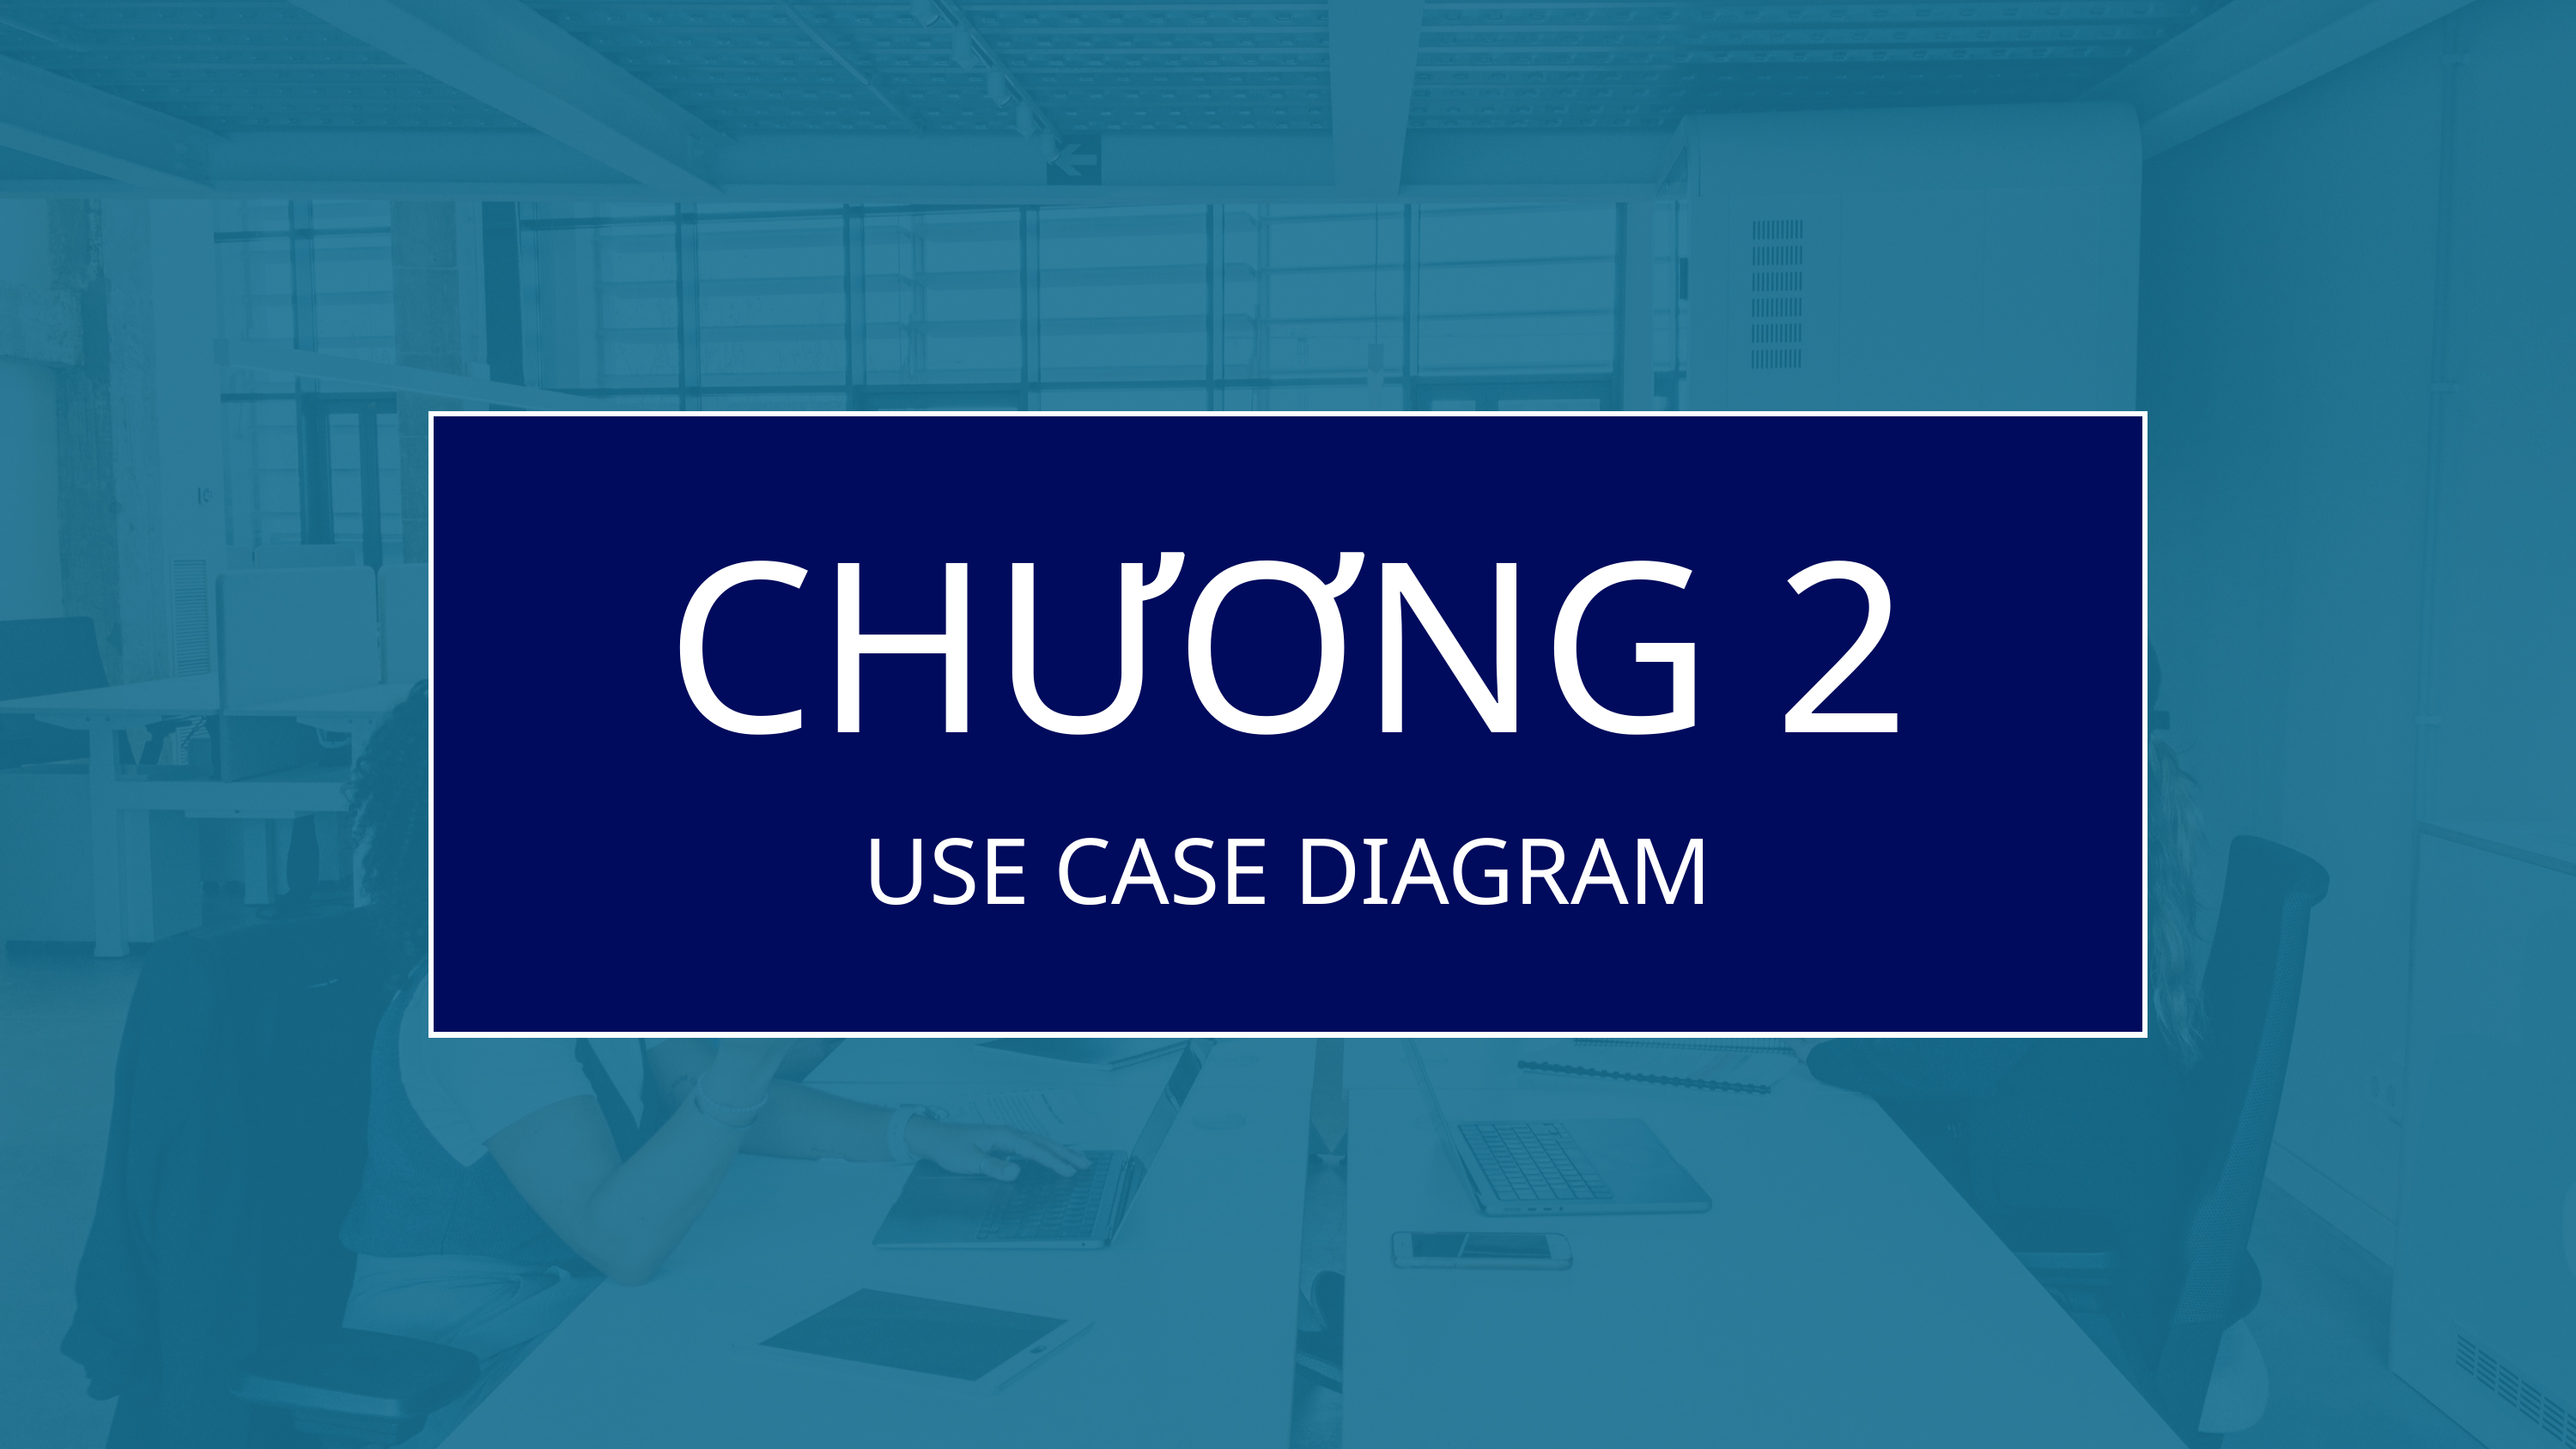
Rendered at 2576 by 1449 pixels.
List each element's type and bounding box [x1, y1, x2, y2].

text_box [430, 413, 2145, 1035]
text_box [0, 0, 2576, 1449]
